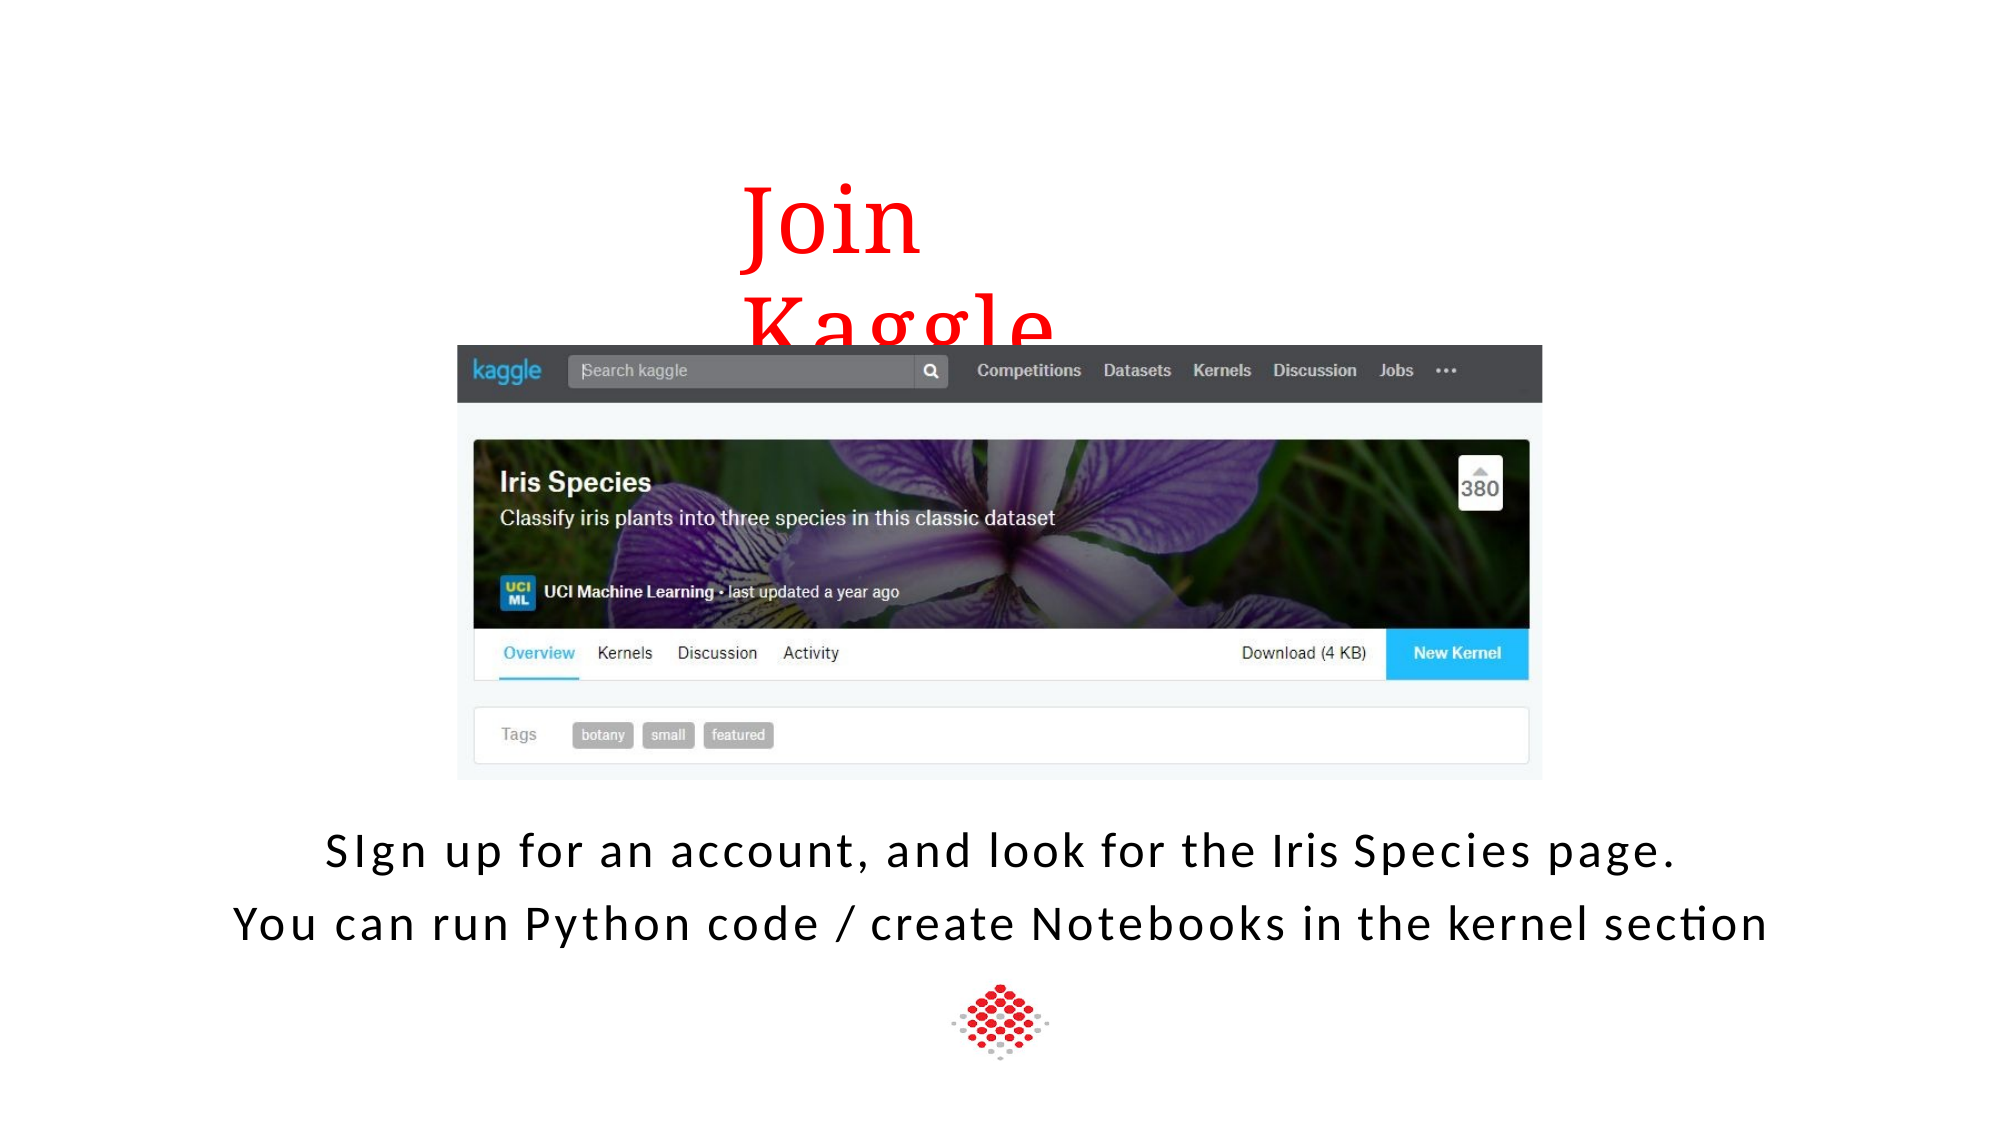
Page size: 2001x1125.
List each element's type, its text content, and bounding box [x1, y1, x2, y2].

picture [947, 978, 1050, 1061]
title Join Kaggle [739, 159, 1261, 345]
text_box [457, 345, 1543, 780]
text_box SIgn up for an account, and look for the Iris Species page. You can run Python code / create Notebooks in the kernel section [217, 801, 1783, 951]
